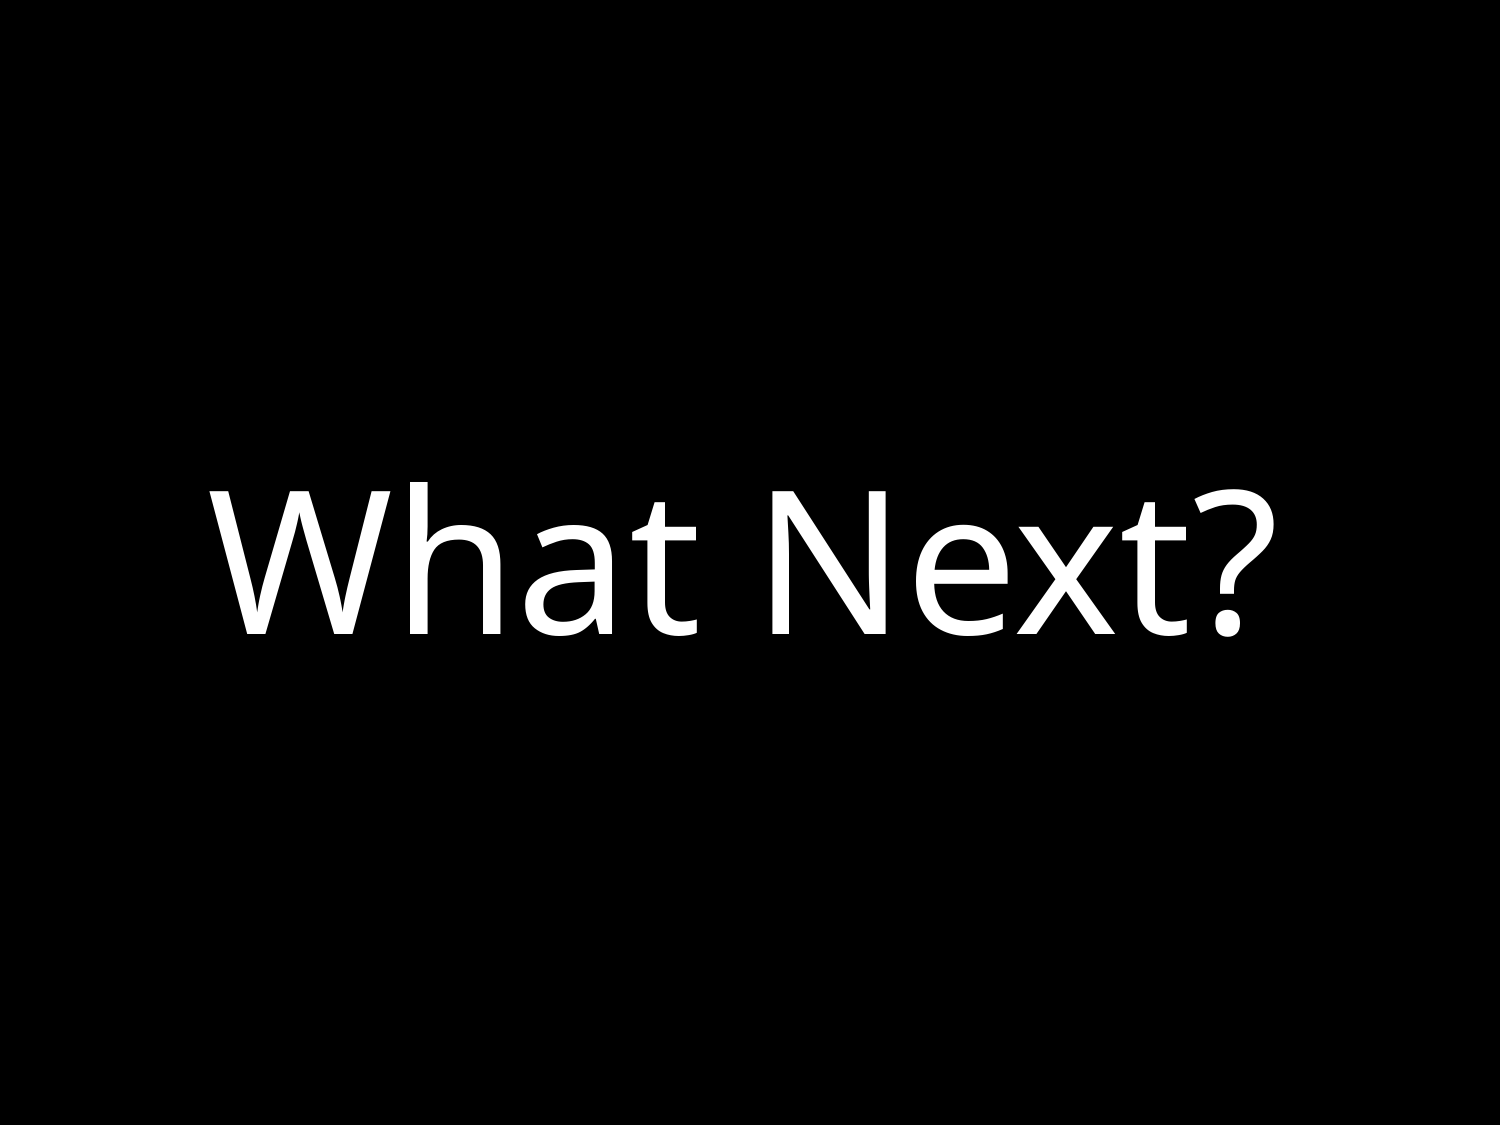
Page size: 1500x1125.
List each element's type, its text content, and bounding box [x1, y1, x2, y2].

title What Next? [17, 49, 1469, 1059]
